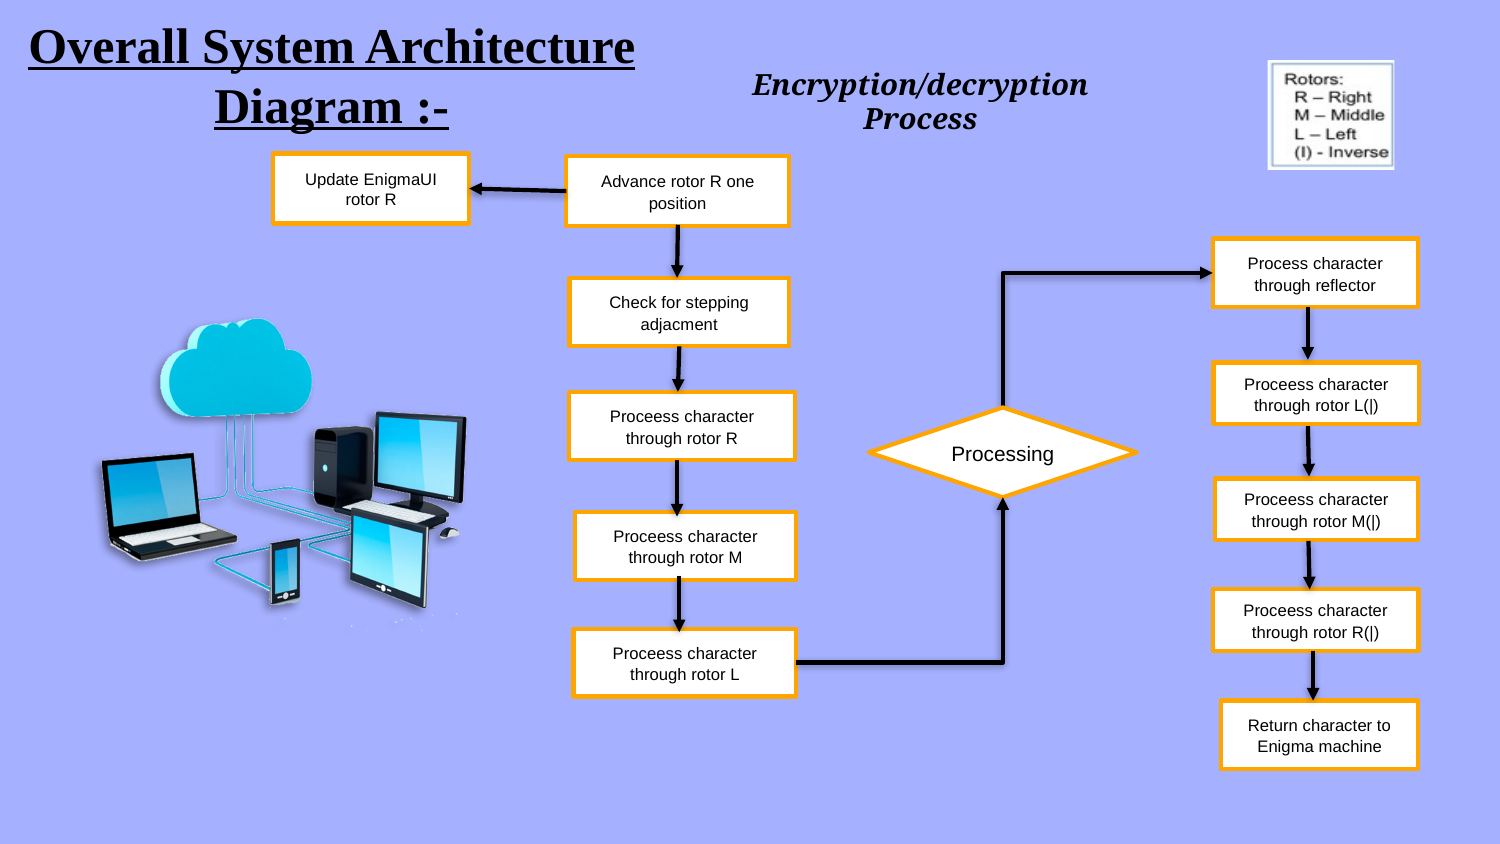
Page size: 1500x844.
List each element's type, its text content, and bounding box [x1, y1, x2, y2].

picture [1267, 60, 1395, 171]
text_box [796, 497, 1004, 663]
text_box Proceess character through rotor R [567, 390, 797, 462]
title Overall System Architecture Diagram :- [0, 15, 664, 149]
text_box Advance rotor R one position [564, 154, 791, 228]
text_box Return character to Enigma machine [1219, 698, 1420, 771]
text_box Proceess character through rotor R(|) [1211, 587, 1421, 653]
picture [94, 298, 474, 652]
text_box Proceess character through rotor M [573, 510, 790, 582]
text_box Update EnigmaUI rotor R [271, 151, 471, 226]
text_box Proceess character through rotor M(|) [1213, 476, 1420, 542]
text_box Processing [866, 405, 1138, 498]
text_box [468, 188, 567, 192]
text_box Proceess character through rotor L [571, 627, 798, 699]
text_box Check for stepping adjacment [567, 276, 791, 348]
text_box Proceess character through rotor L(|) [1211, 360, 1421, 426]
text_box Process character through reflector [1211, 236, 1420, 309]
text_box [1040, 235, 1176, 446]
text_box Encryption/decryption Process [684, 50, 1157, 114]
